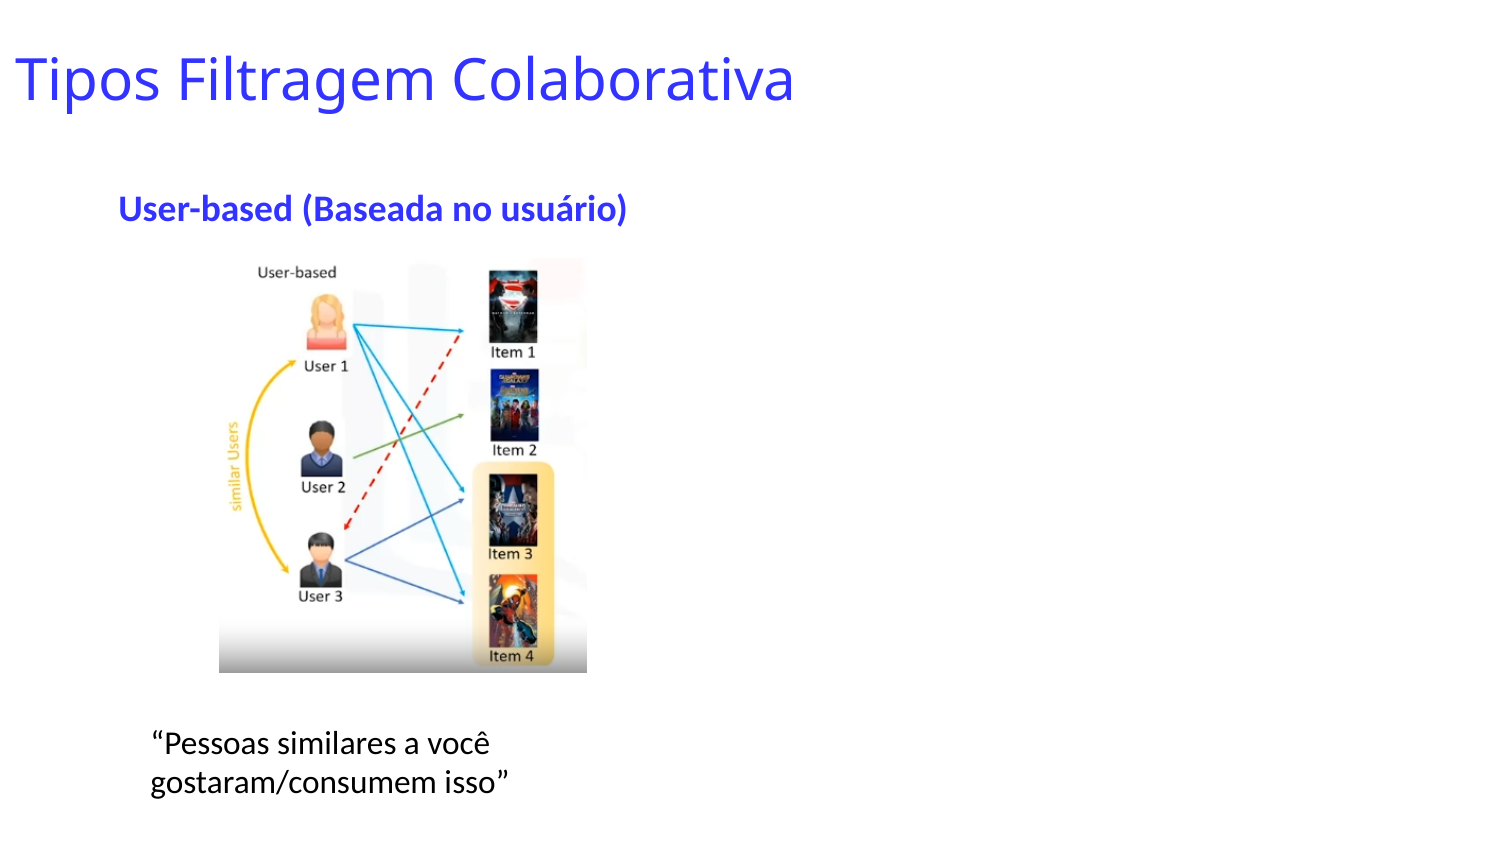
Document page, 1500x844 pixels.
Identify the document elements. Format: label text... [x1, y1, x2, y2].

list User-based (Baseada no usuário) [103, 135, 738, 237]
title Tipos Filtragem Colaborativa [0, 0, 1294, 164]
text_box “Pessoas similares a você gostaram/consumem isso” [135, 713, 699, 808]
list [219, 258, 587, 673]
